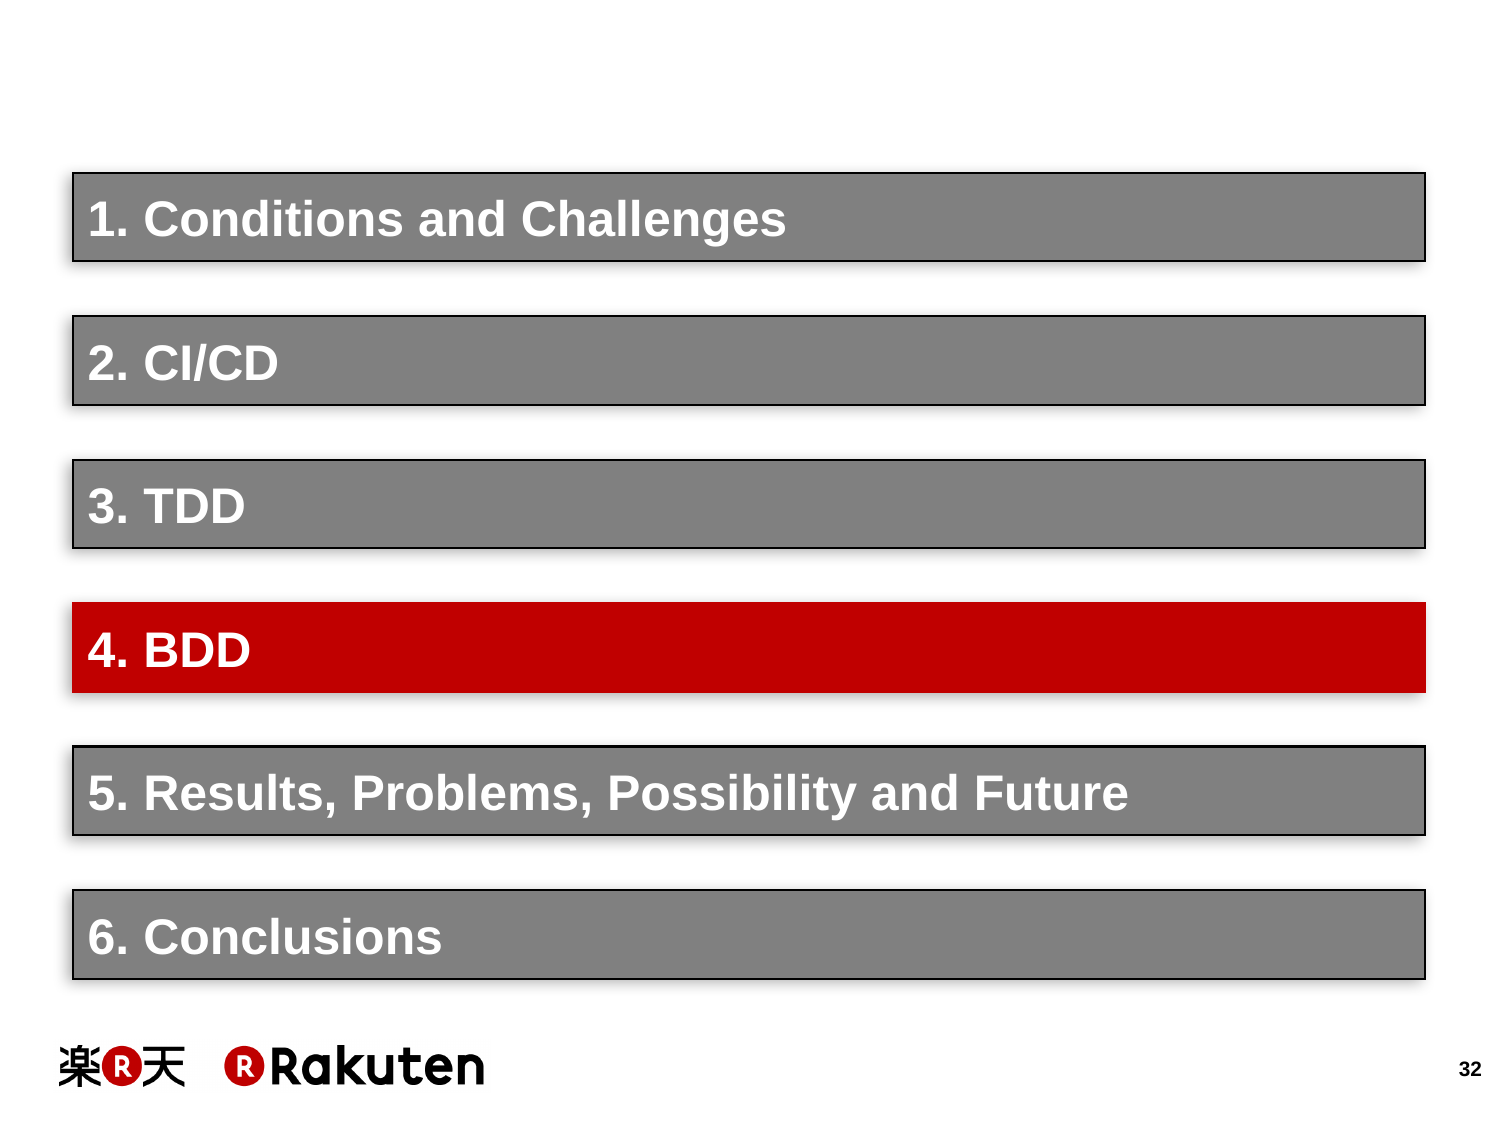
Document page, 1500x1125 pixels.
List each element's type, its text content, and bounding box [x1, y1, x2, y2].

text_box 3. TDD [72, 459, 1425, 549]
text_box 6. Conclusions [72, 890, 1425, 979]
text_box 4. BDD [72, 603, 1425, 692]
picture [53, 1039, 491, 1093]
text_box 2. CI/CD [72, 316, 1425, 405]
text_box 5. Results, Problems, Possibility and Future [72, 746, 1425, 836]
text_box 1. Conditions and Challenges [72, 172, 1425, 262]
